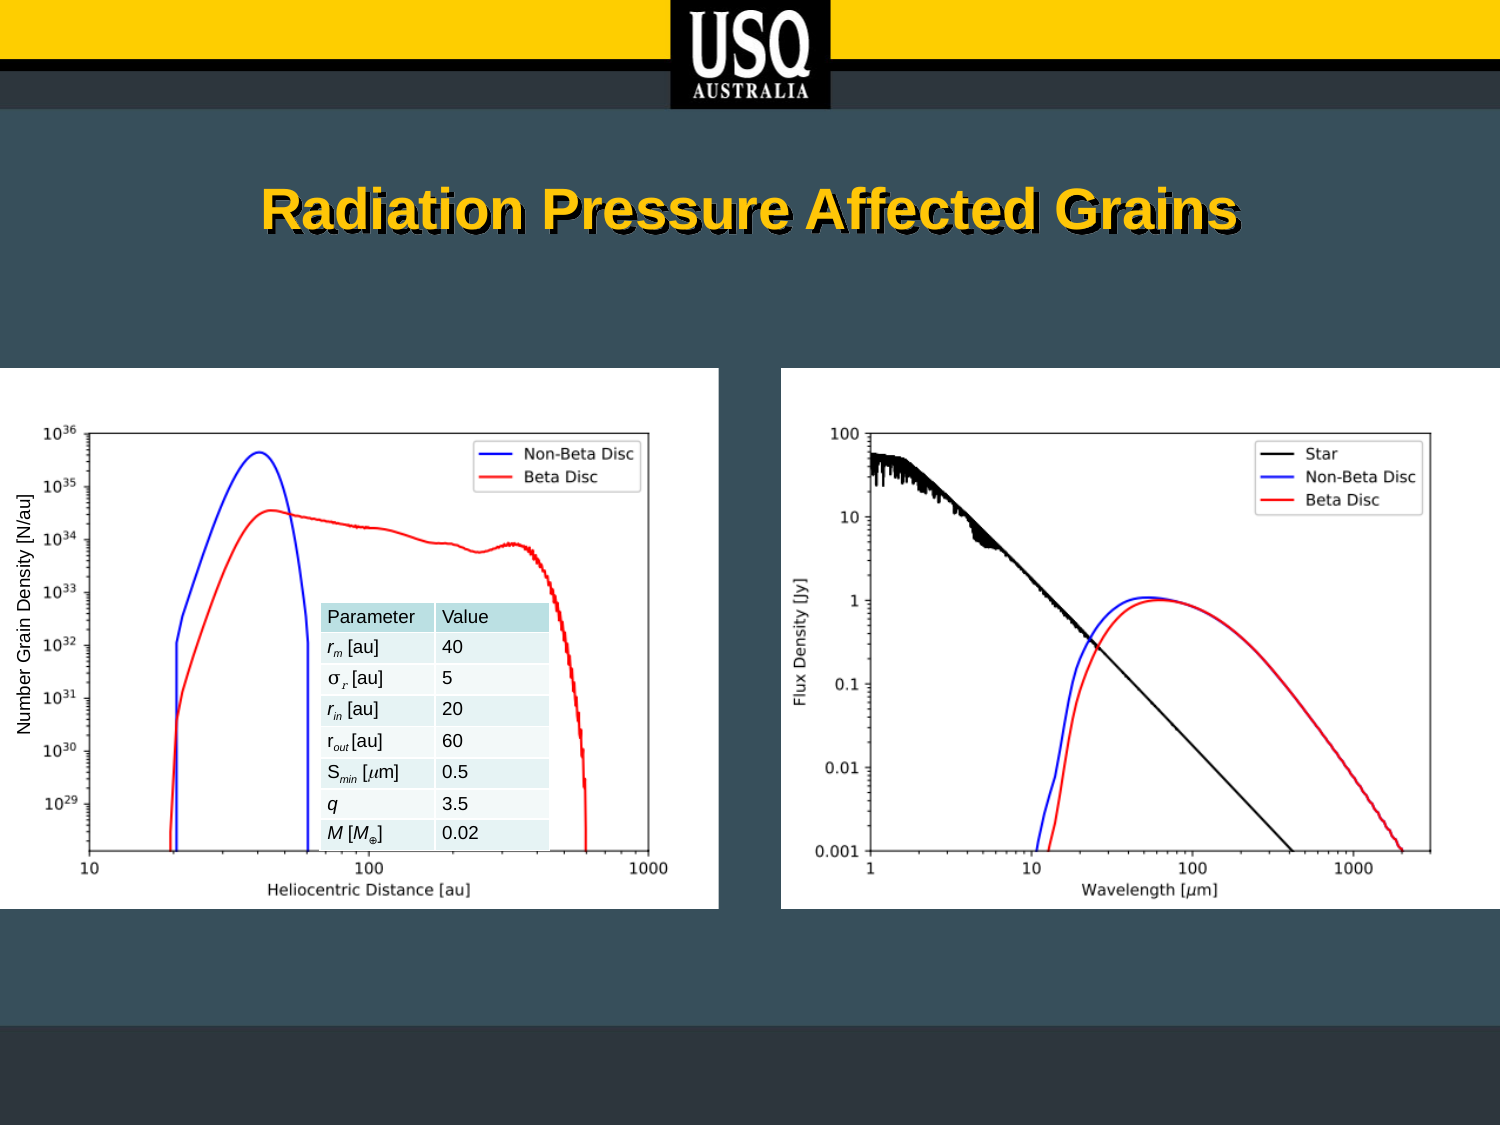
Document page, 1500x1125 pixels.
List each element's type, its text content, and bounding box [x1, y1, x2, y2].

title Radiation Pressure Affected Grains [112, 112, 1388, 301]
picture [0, 0, 1500, 1125]
